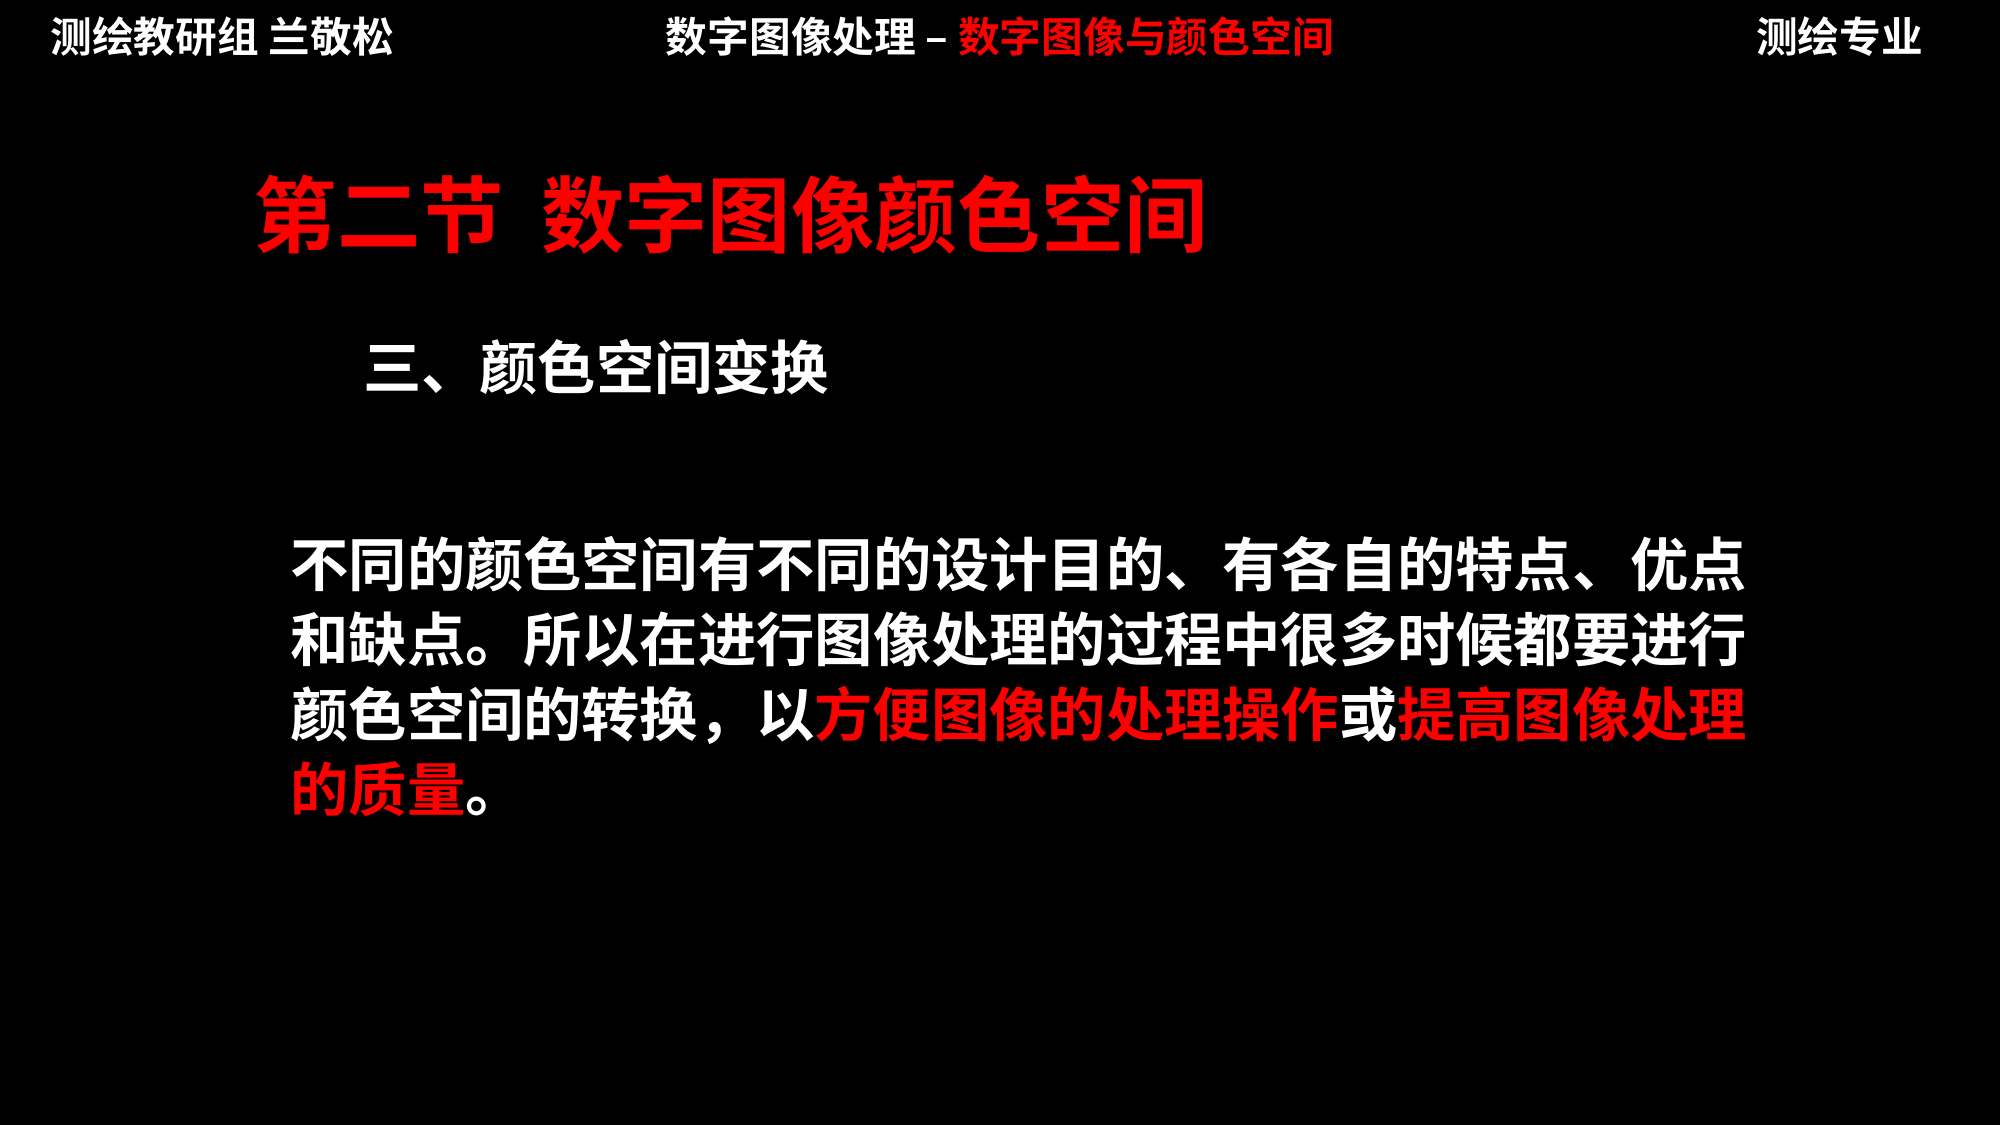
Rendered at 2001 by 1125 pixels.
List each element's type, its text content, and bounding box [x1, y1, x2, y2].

text_box 数字图像处理 – 数字图像与颜色空间 [651, 3, 1349, 69]
text_box 测绘专业 [1741, 3, 1939, 69]
text_box 测绘教研组 兰敬松 [35, 3, 409, 69]
text_box 第二节 数字图像颜色空间 [239, 155, 1223, 271]
text_box 三、颜色空间变换 [348, 323, 869, 409]
text_box 不同的颜色空间有不同的设计目的、有各自的特点、优点和缺点。所以在进行图像处理的过程中很多时候都要进行颜色空间的转换，以方便图像的处理操作或提高图像处理的质量。 [275, 515, 1792, 831]
